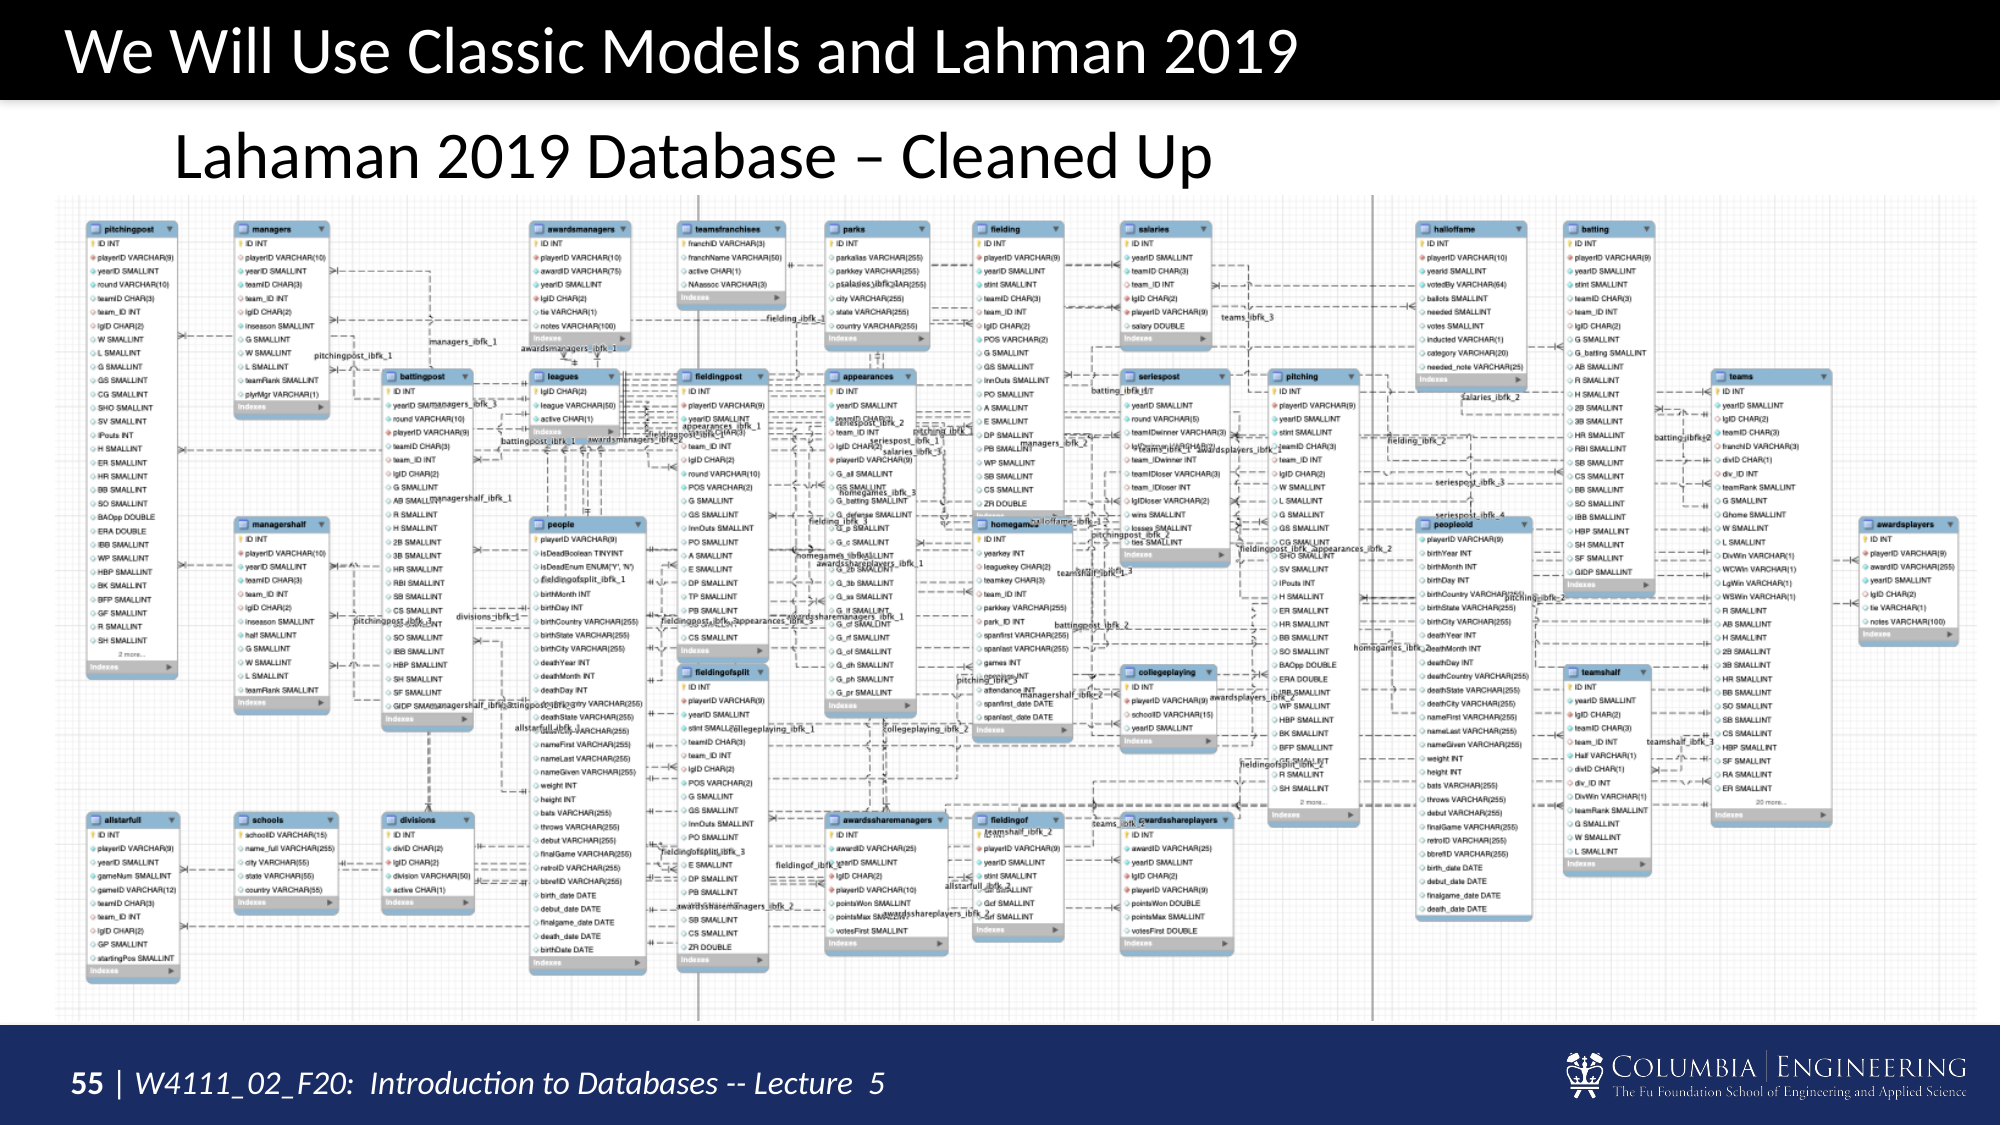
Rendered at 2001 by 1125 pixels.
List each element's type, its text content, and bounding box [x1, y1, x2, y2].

picture [1566, 1050, 1967, 1100]
text_box 55 | W4111_02_F20: Introduction to Databases -- Lecture 5 [55, 1027, 1540, 1109]
text_box [0, 1025, 2000, 1125]
text_box [0, 0, 2000, 100]
text_box We Will Use Classic Models and Lahman 2019 [49, 0, 1540, 95]
picture [55, 195, 1977, 1021]
text_box Lahaman 2019 Database – Cleaned Up [159, 103, 1229, 195]
